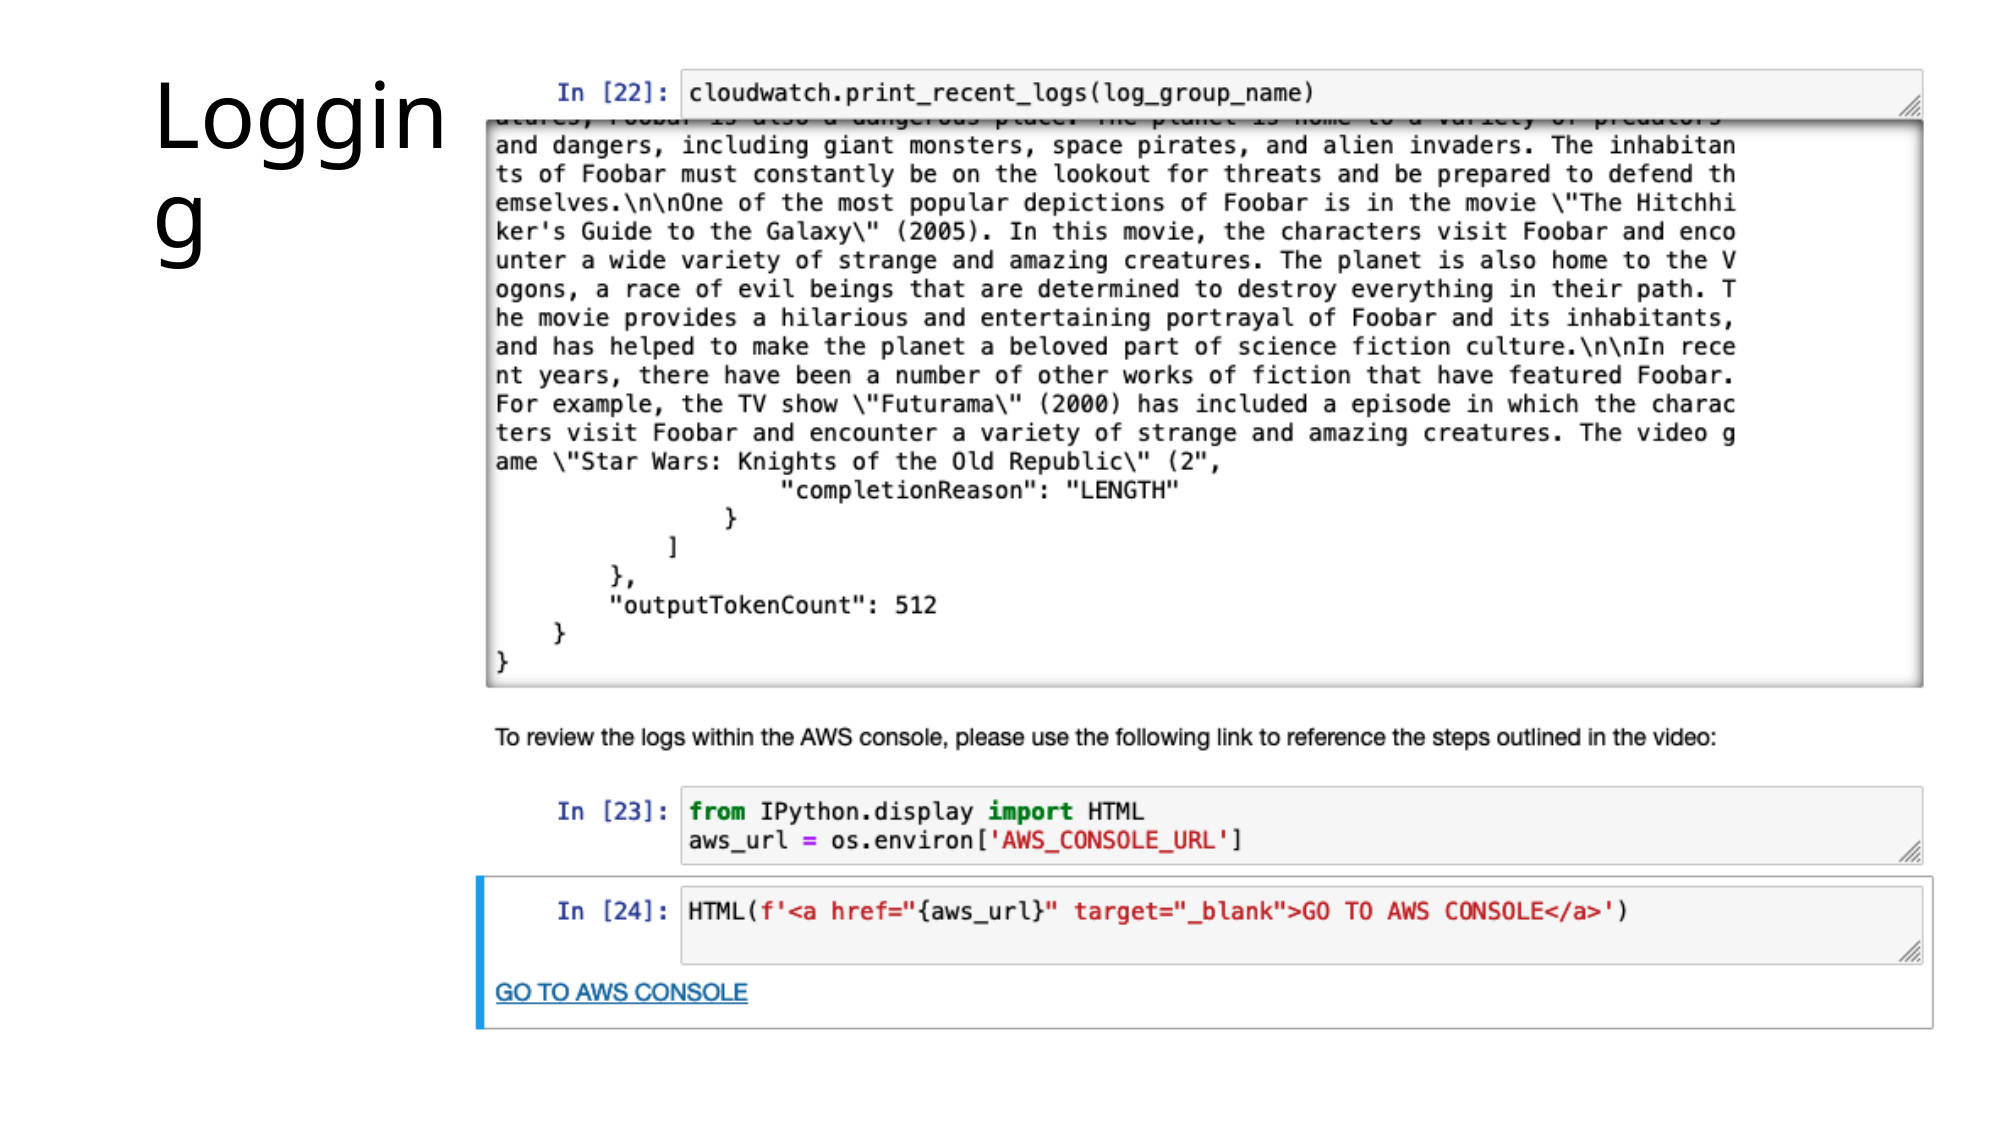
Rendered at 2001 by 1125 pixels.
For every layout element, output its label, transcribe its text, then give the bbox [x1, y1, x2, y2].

title Logging [137, 59, 466, 278]
picture [466, 59, 1946, 1045]
